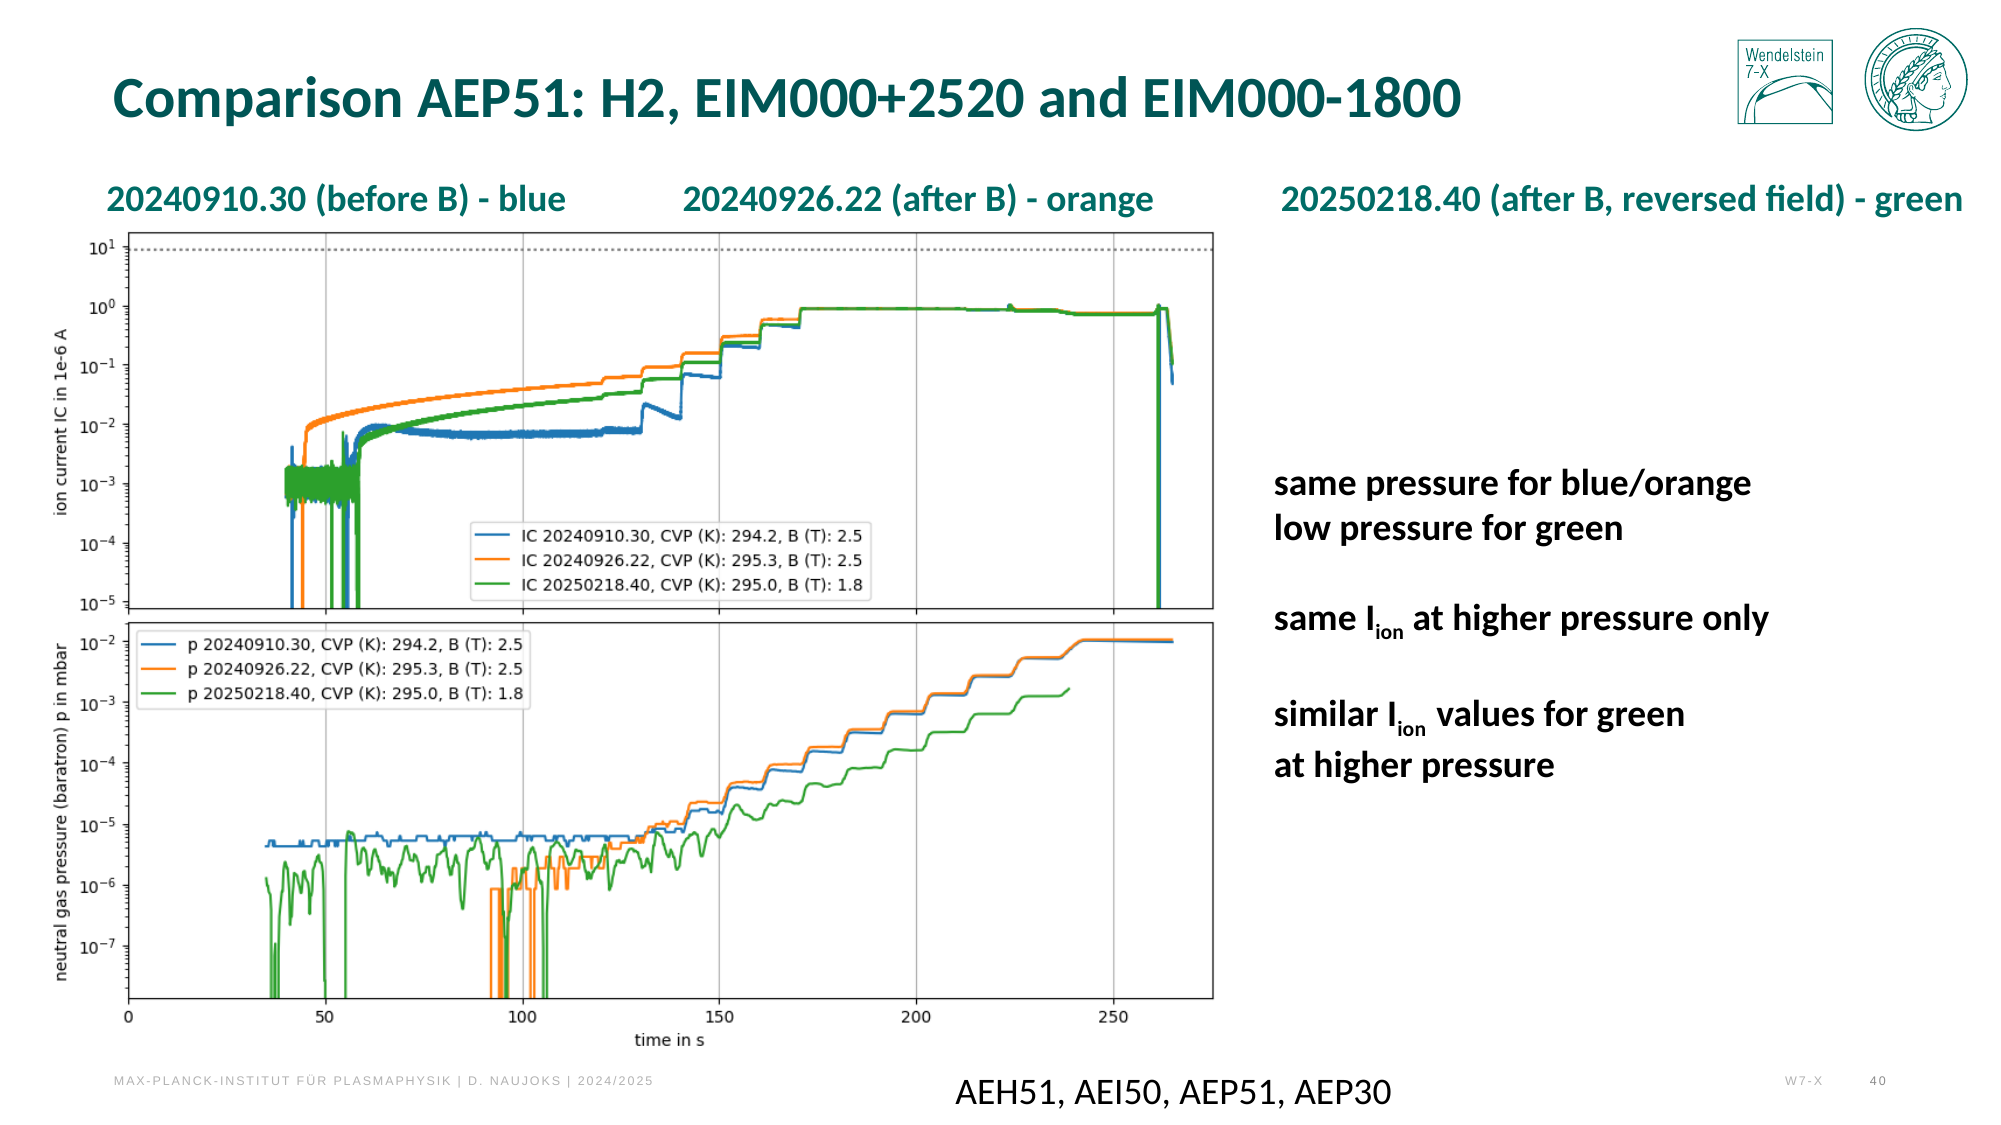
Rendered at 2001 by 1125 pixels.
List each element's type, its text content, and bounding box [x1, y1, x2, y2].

slide_number 40 [1833, 1064, 1886, 1088]
slide_number W7-X [155, 1064, 955, 1088]
text_box AEH51, AEI50, AEP51, AEP30 [955, 1064, 1393, 1113]
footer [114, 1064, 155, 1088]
title Comparison AEP51: H2, EIM000+2520 and EIM000-1800 [114, 70, 1685, 218]
text_box 20240926.22 (after B) - orange [667, 166, 1170, 227]
slide_number W7-X [1393, 1064, 1833, 1088]
text_box same pressure for blue/orange low pressure for green same Iion at higher pressure only similar Iion values for green at higher pressure [1273, 457, 1771, 786]
text_box 20240910.30 (before B) - blue [91, 166, 582, 227]
text_box 20250218.40 (after B, reversed field) - green [1266, 166, 1979, 227]
picture [42, 229, 1223, 1060]
